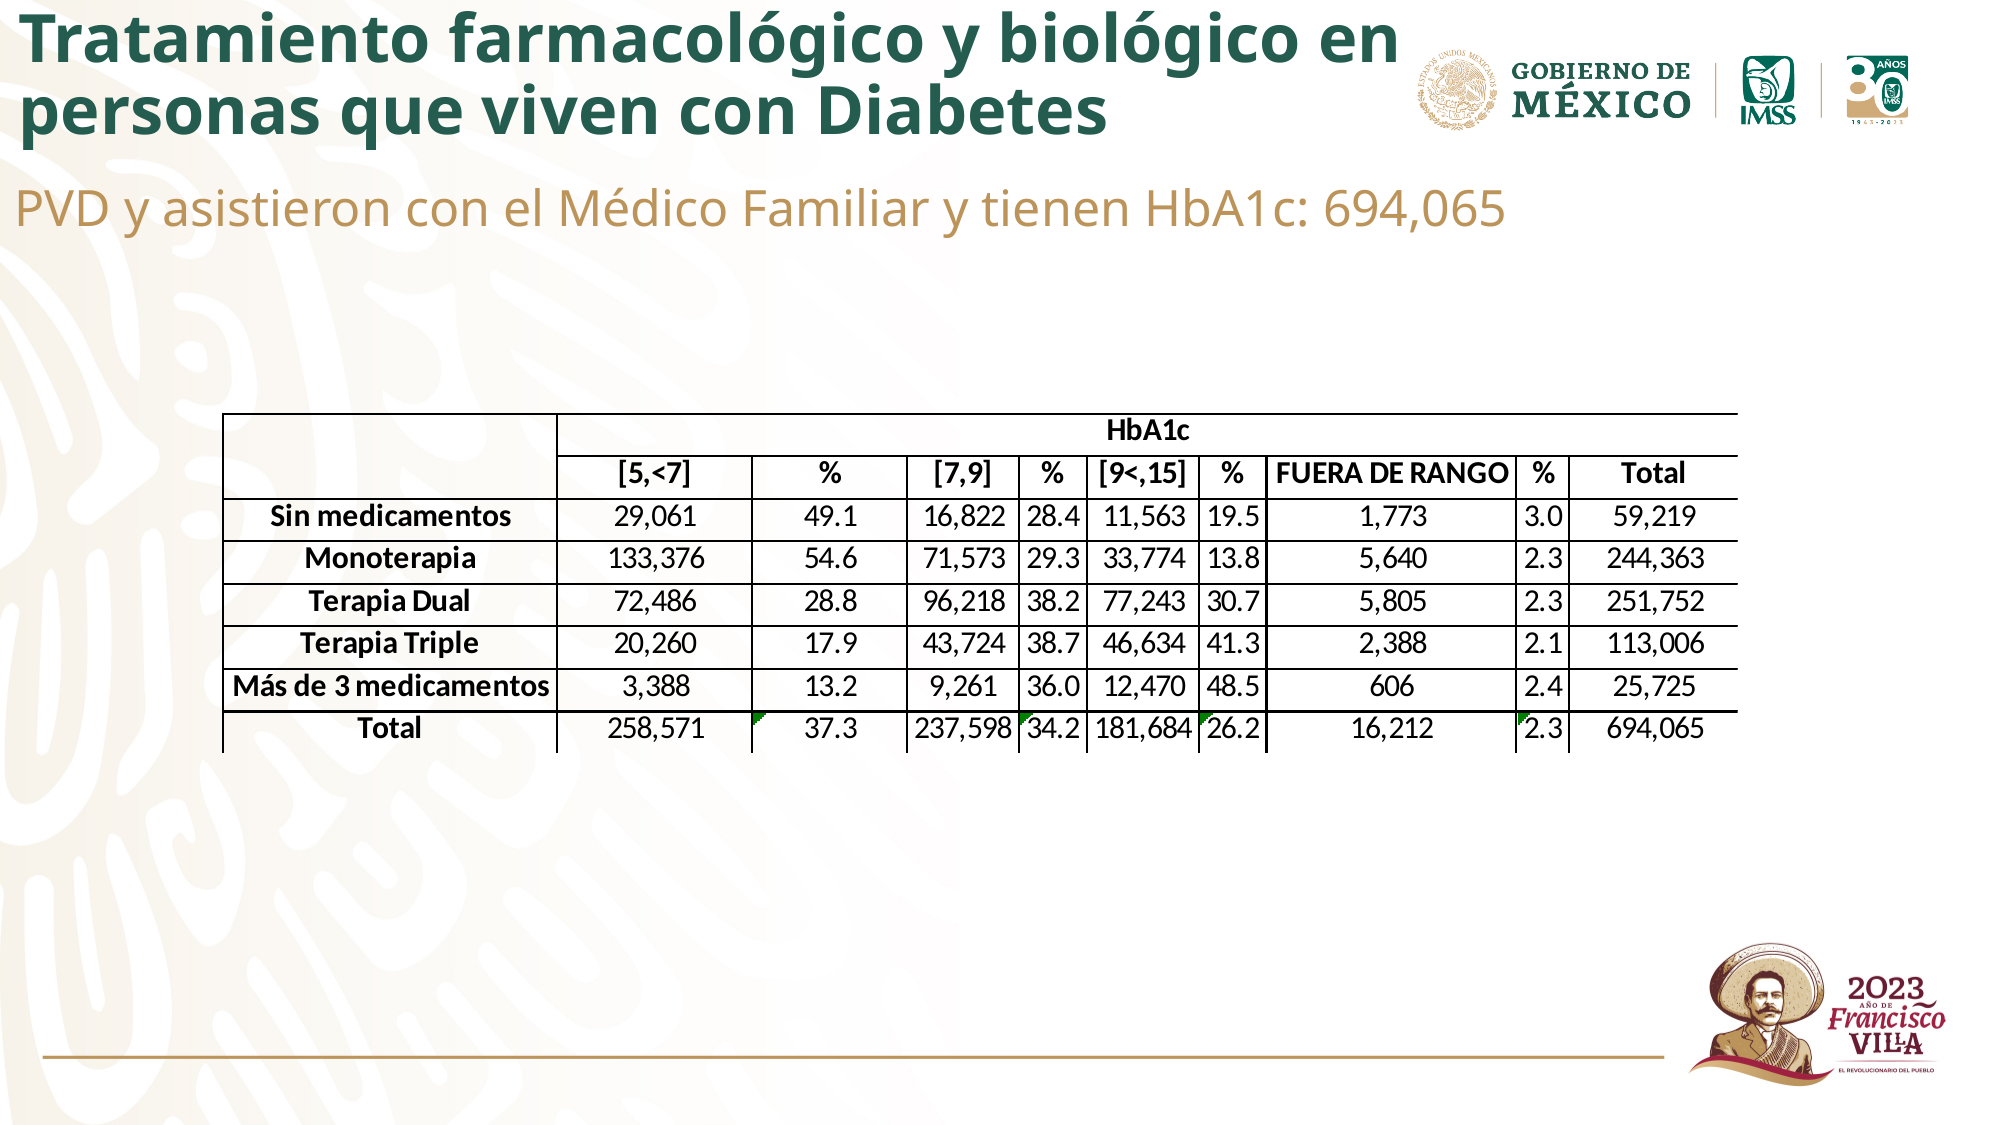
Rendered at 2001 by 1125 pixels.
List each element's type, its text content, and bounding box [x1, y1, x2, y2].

picture [0, 266, 2000, 1125]
title Tratamiento farmacológico y biológico en personas que viven con Diabetes [3, 0, 1498, 157]
text_box PVD y asistieron con el Médico Familiar y tienen HbA1c: 694,065 [0, 175, 2000, 266]
picture [0, 0, 2000, 175]
